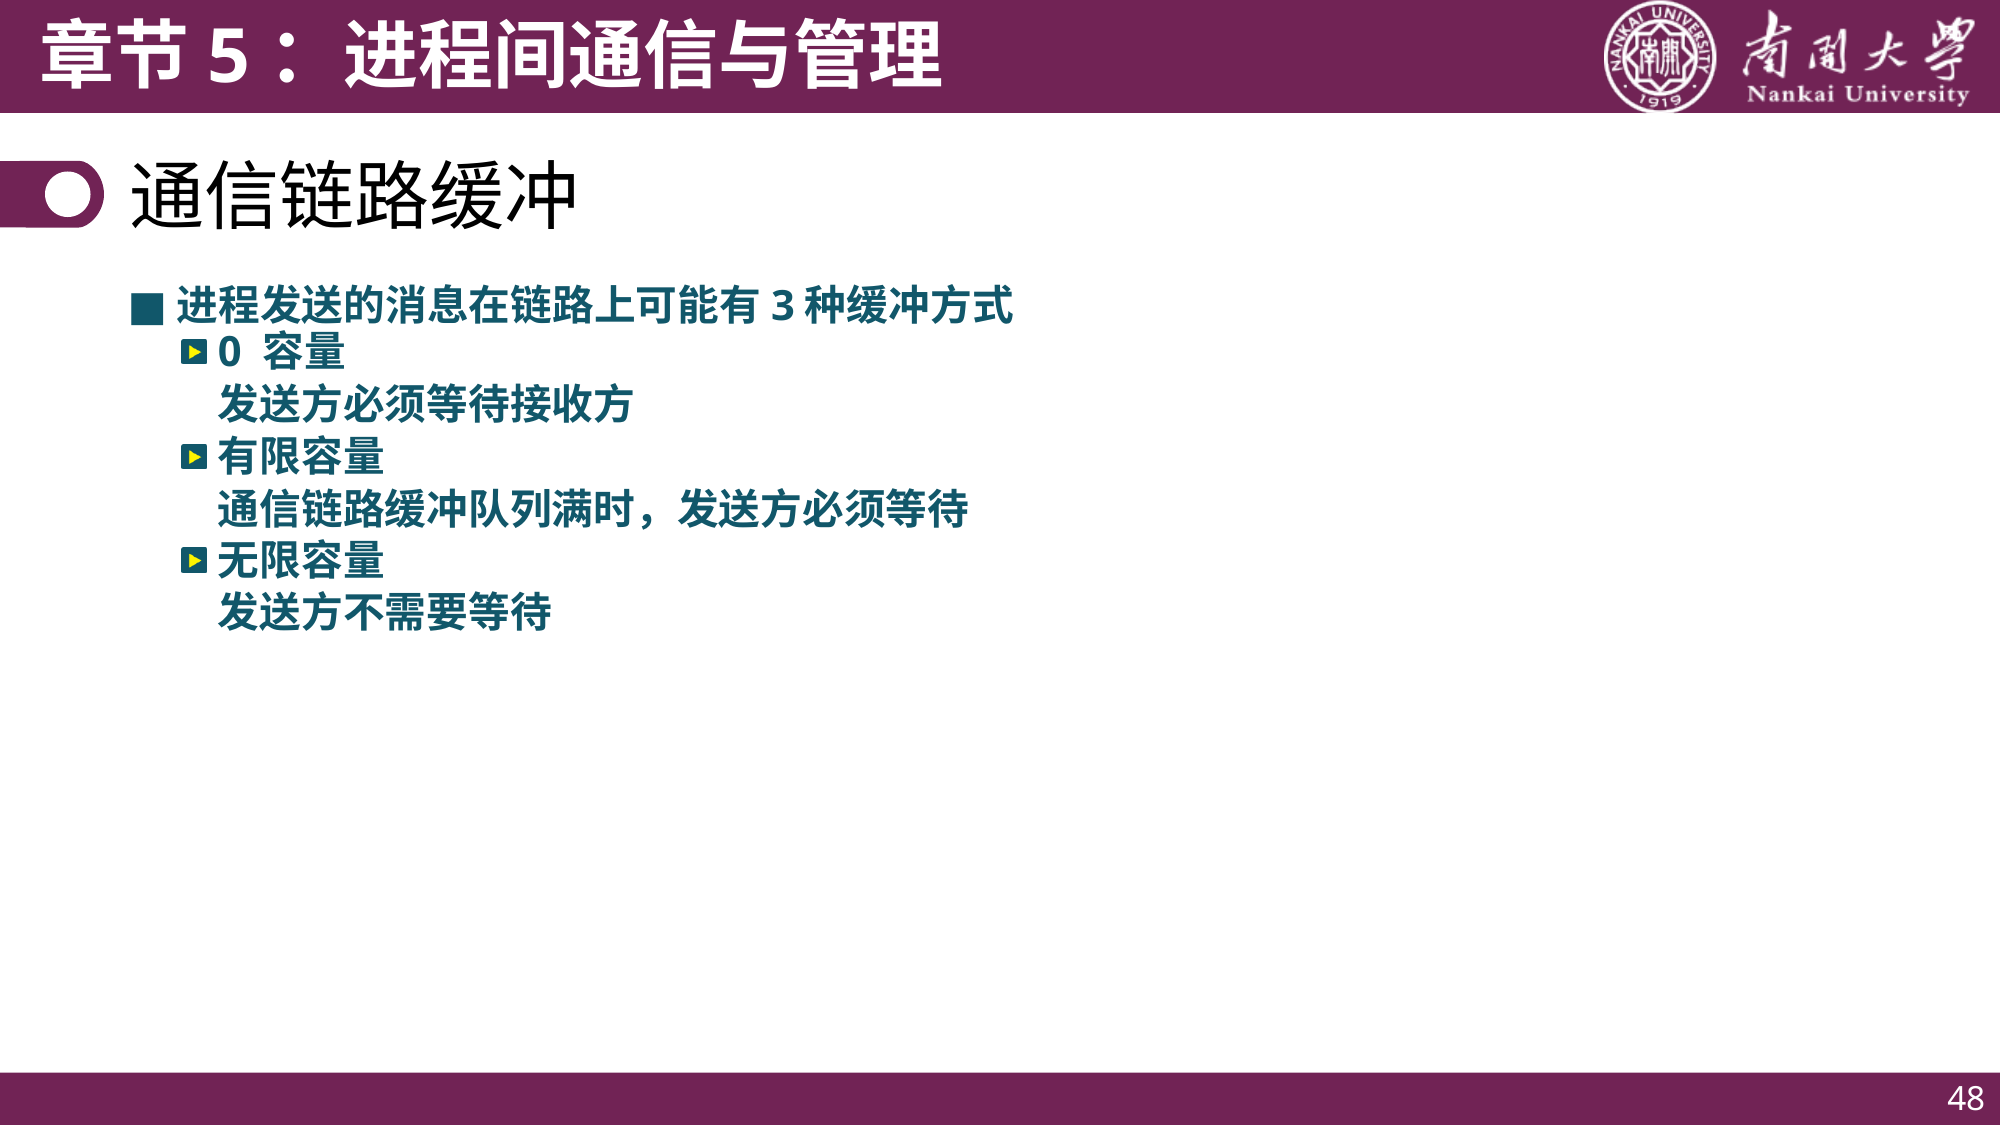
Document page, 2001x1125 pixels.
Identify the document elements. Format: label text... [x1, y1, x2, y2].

picture [1604, 0, 2001, 118]
title 通信链路缓冲 [114, 143, 1886, 255]
slide_number 48 [1533, 1074, 2000, 1125]
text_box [112, 270, 1030, 338]
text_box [181, 531, 596, 644]
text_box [181, 323, 678, 427]
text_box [181, 428, 1006, 541]
